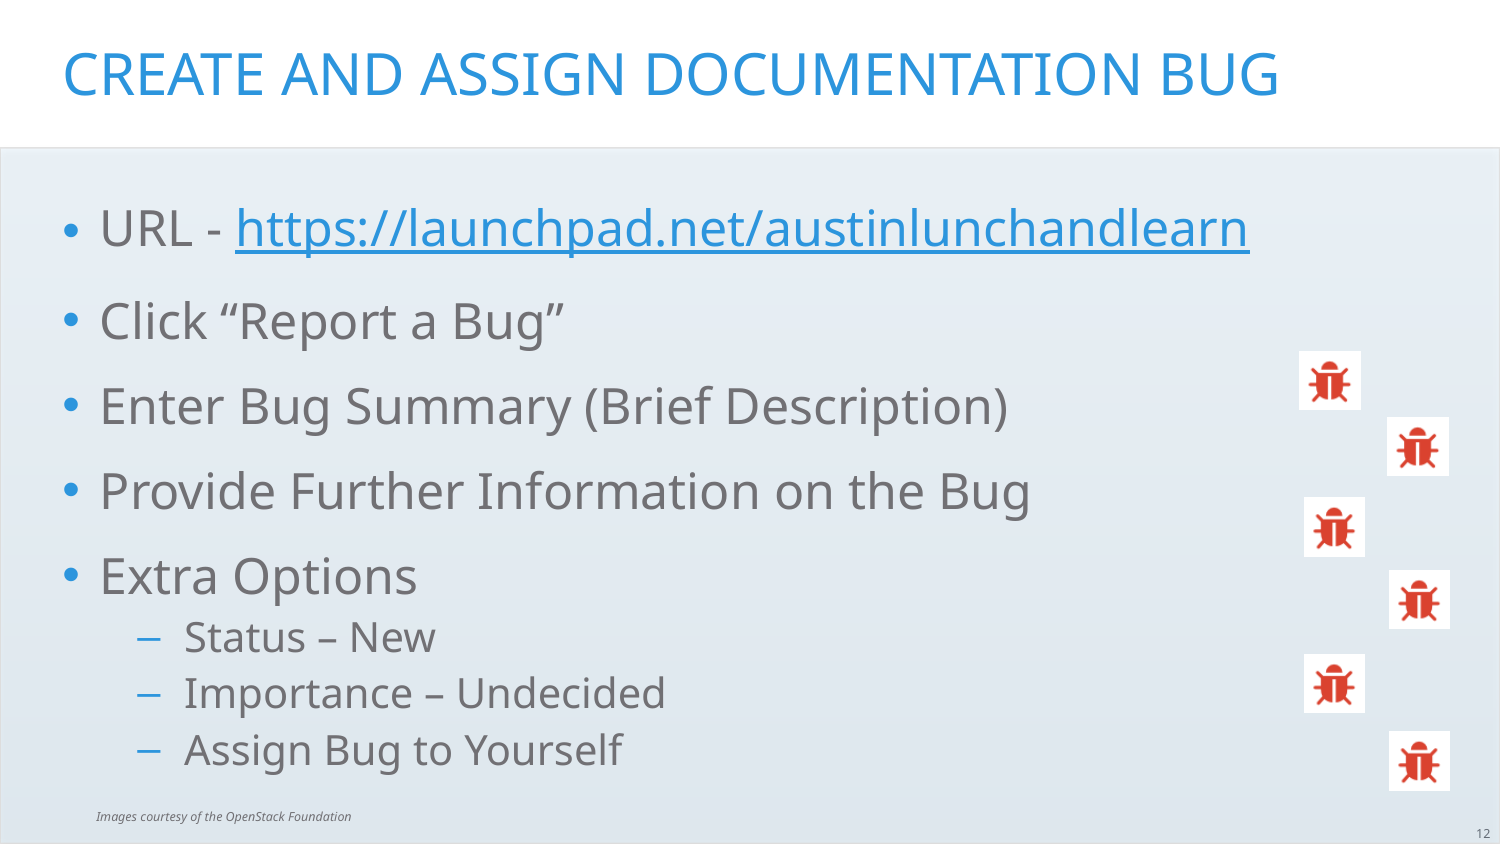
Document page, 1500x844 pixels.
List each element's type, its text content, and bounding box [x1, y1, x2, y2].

picture [1299, 351, 1361, 411]
picture [1304, 654, 1366, 714]
text_box [0, 147, 1500, 844]
list URL - https://launchpad.net/austinlunchandlearn Click “Report a Bug” Enter Bug Summary (Brief Description) Provide Further Information on the Bug Extra Options Status – New Importance – Undecided Assign Bug to Yourself [62, 196, 1450, 727]
picture [1304, 497, 1366, 557]
picture [1387, 417, 1449, 476]
text_box Images courtesy of the OpenStack Foundation [81, 801, 367, 832]
picture [1389, 570, 1451, 629]
title Create and assign docUMENTATION bug [62, 37, 1450, 108]
picture [1388, 731, 1450, 791]
